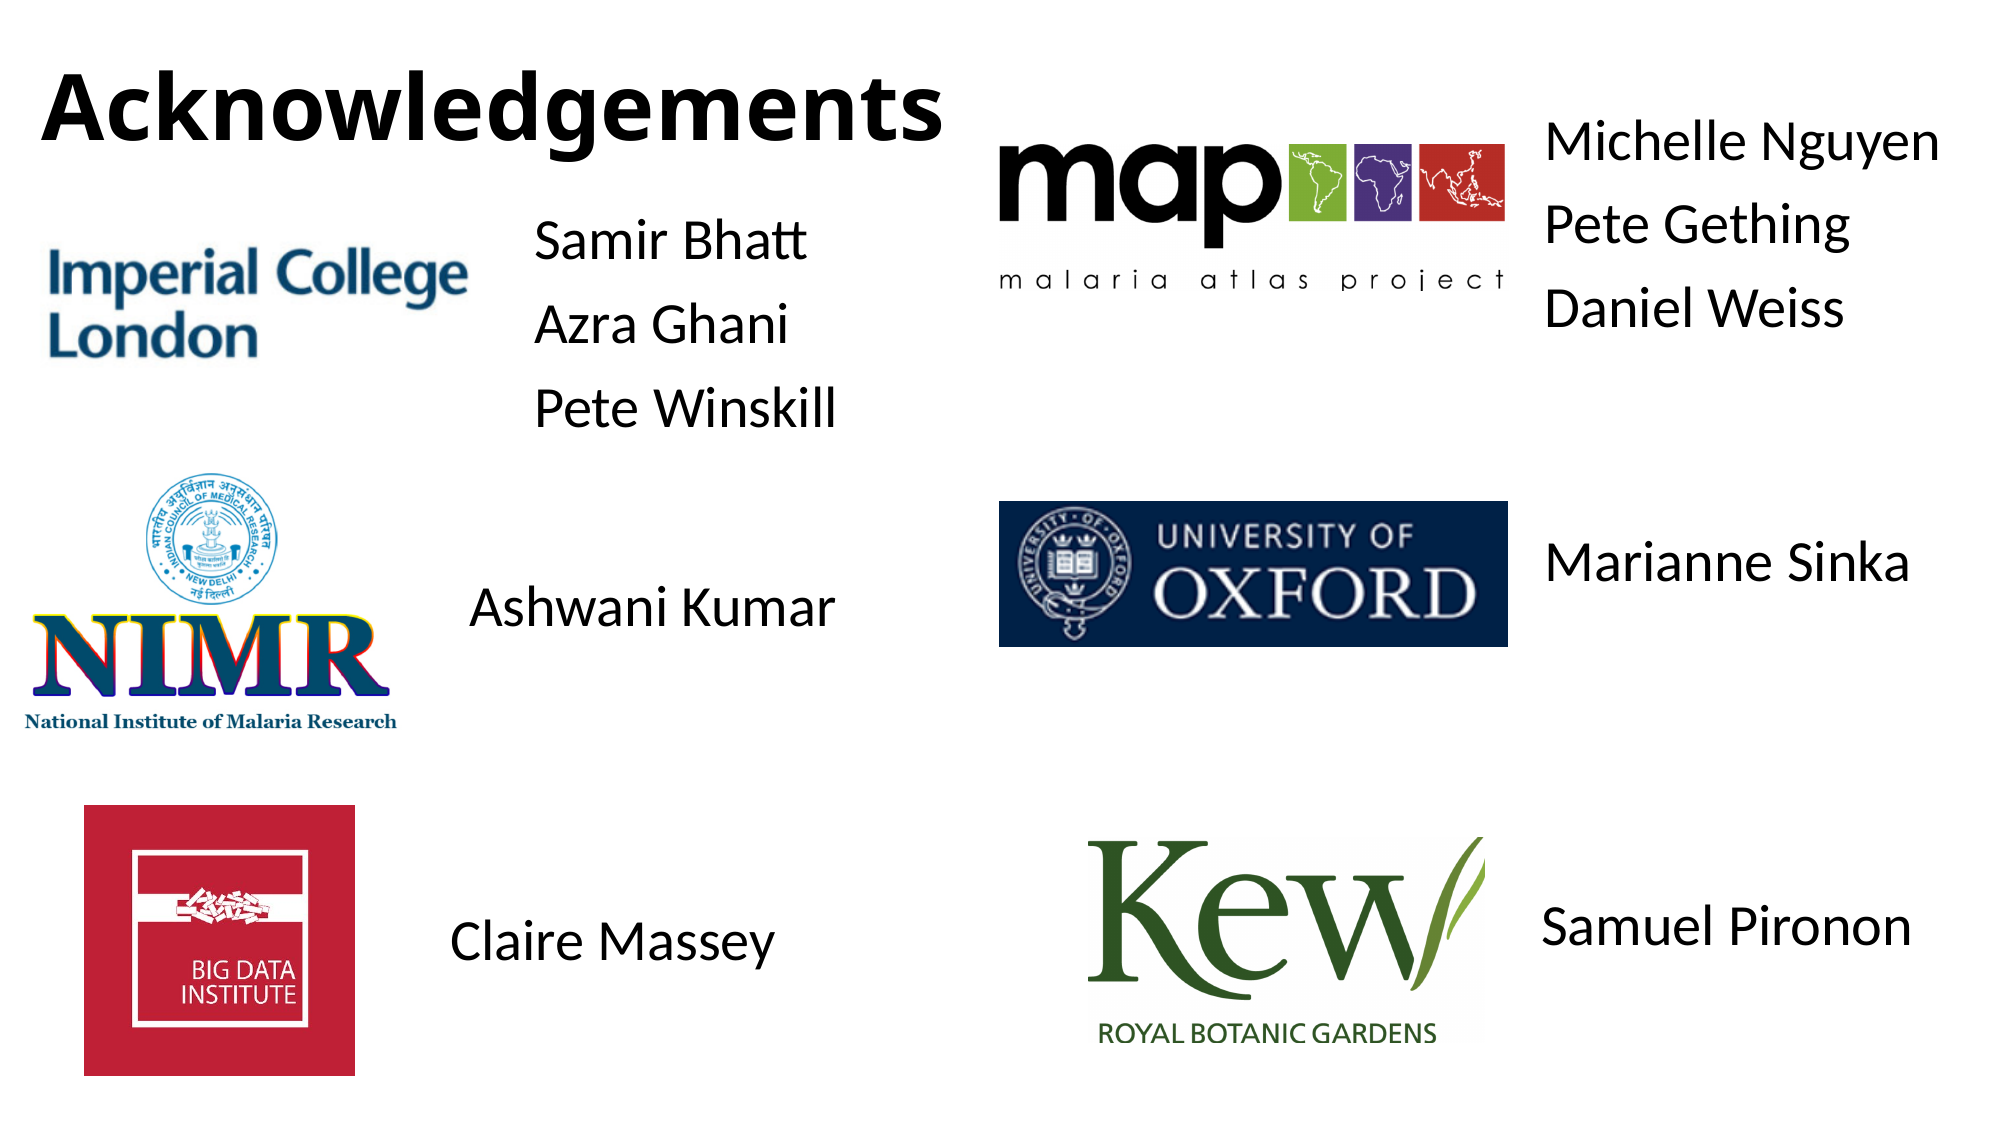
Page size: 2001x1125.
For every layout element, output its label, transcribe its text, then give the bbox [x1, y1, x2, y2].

text_box Samuel Pironon [1526, 888, 1950, 981]
text_box Michelle Nguyen Pete Gething Daniel Weiss [1529, 102, 1974, 386]
title Acknowledgements [26, 2, 1752, 220]
picture [26, 230, 495, 375]
text_box Samir Bhatt Azra Ghani Pete Winskill [519, 202, 940, 486]
picture [999, 144, 1509, 291]
picture [1087, 837, 1485, 1044]
list Marianne Sinka [1529, 523, 1974, 617]
text_box Ashwani Kumar [454, 560, 865, 646]
picture [12, 471, 408, 742]
picture [84, 805, 355, 1076]
picture [999, 501, 1508, 647]
text_box Claire Massey [435, 895, 791, 980]
